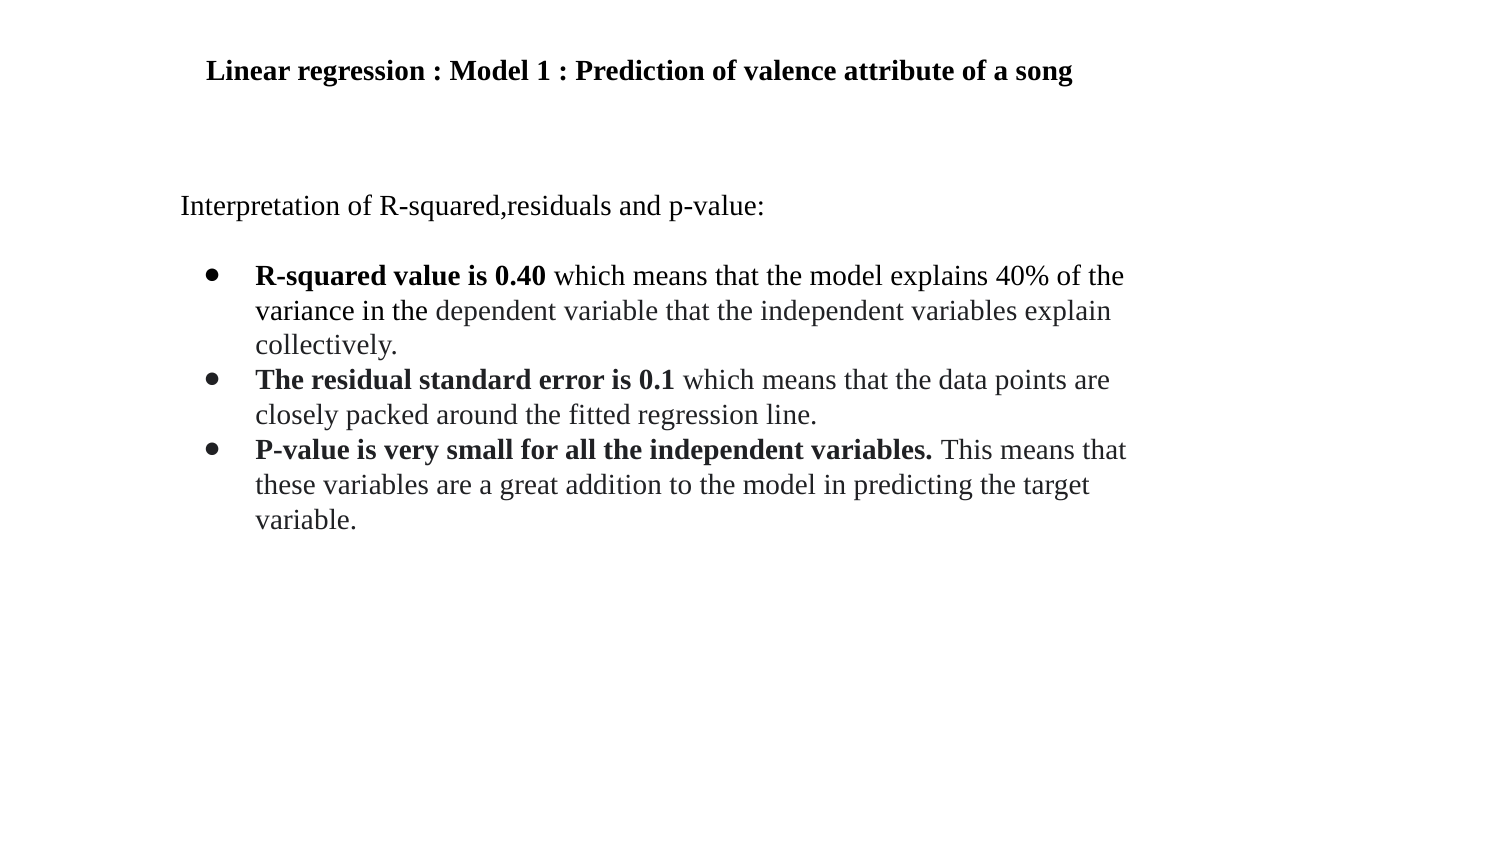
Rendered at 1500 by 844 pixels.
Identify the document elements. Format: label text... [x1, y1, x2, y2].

text_box Interpretation of R-squared,residuals and p-value: R-squared value is 0.40 which means that the model explains 40% of the variance in the dependent variable that the independent variables explain collectively. The residual standard error is 0.1 which means that the data points are closely packed around the fitted regression line. P-value is very small for all the independent variables. This means that these variables are a great addition to the model in predicting the target variable. [165, 170, 1188, 551]
text_box Linear regression : Model 1 : Prediction of valence attribute of a song [191, 36, 1454, 102]
